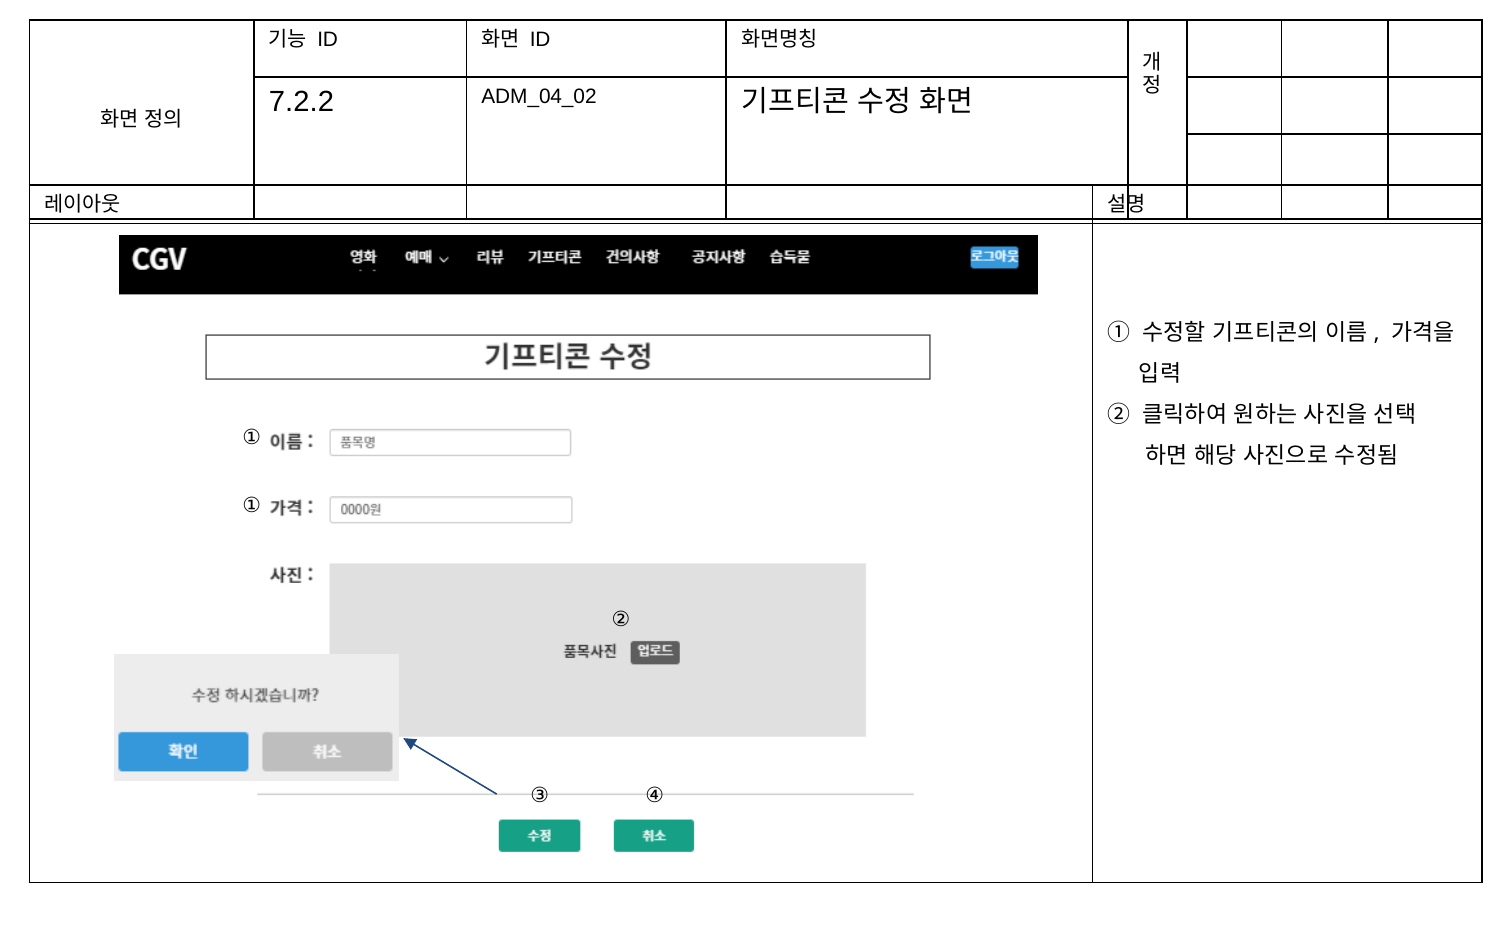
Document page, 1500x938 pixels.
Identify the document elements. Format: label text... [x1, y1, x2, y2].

table_cell ADM_04_02 [467, 78, 725, 184]
table_header 설명 [1093, 186, 1481, 223]
table_header 기능 ID [255, 21, 466, 76]
table_header [1188, 21, 1281, 76]
table_cell [1389, 135, 1481, 184]
table_cell [1093, 781, 1481, 882]
table_header 화면명칭 [727, 21, 1127, 76]
table_header [1282, 21, 1387, 76]
table_cell [1389, 78, 1481, 133]
table_cell [1282, 135, 1387, 184]
table_header 개정 [1129, 21, 1186, 184]
table_cell 기프티콘 수정 화면 [727, 78, 1127, 184]
text_box ① 수정할 기프티콘의 이름, 가격을 입력 ② 클릭하여 원하는 사진을 선택 하면 해당 사진으로 수정됨 ③ ①, ②를 모두 수정한 뒤 클릭하면 알림창이 뜸. ‘확인’을 클릭하면 기프티콘 수정이 완료된 후 기프티콘 조회 화면(ALL_05_01)으로 이동하고, ‘취소’를 누르면 알림창이 사라짐 ④ 기프티콘 조회 화면(ALL_05_01) 으로 이동 [1092, 288, 1492, 781]
table_cell [30, 224, 1092, 882]
table_header [1389, 21, 1481, 76]
table_cell [1093, 224, 1481, 288]
table_cell 7.2.2 [255, 78, 466, 184]
table_cell [1188, 135, 1281, 184]
table_header 레이아웃 [30, 186, 1092, 223]
table_header 화면 정의 [30, 21, 253, 184]
table_header 화면 ID [467, 21, 725, 76]
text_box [403, 737, 497, 795]
picture [114, 234, 1039, 865]
table_cell [1282, 78, 1387, 133]
table_cell [1188, 78, 1281, 133]
